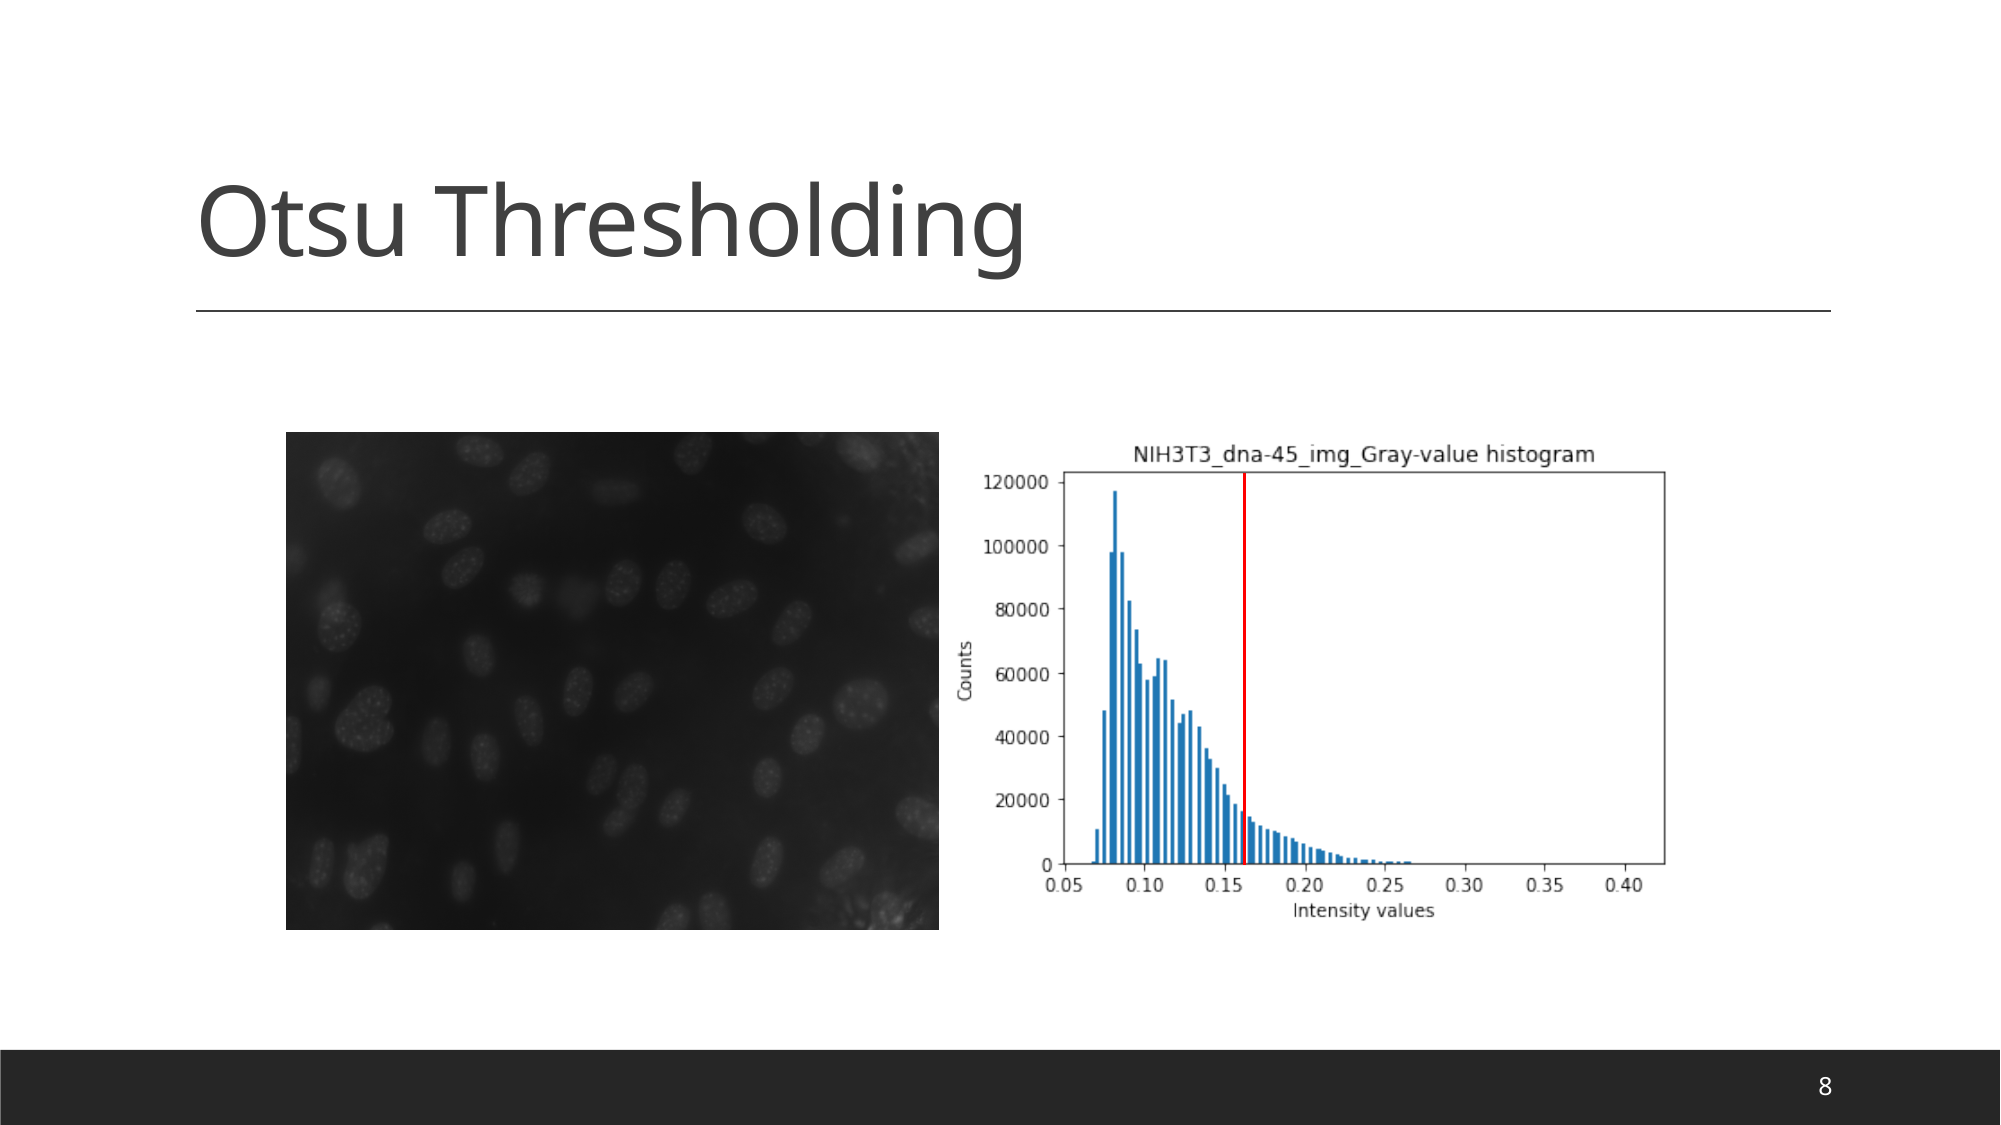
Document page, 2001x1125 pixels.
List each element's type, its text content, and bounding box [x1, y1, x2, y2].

title Otsu Thresholding [180, 47, 1830, 285]
picture [945, 432, 1678, 932]
picture [285, 432, 939, 931]
slide_number 8 [1803, 1057, 1932, 1118]
